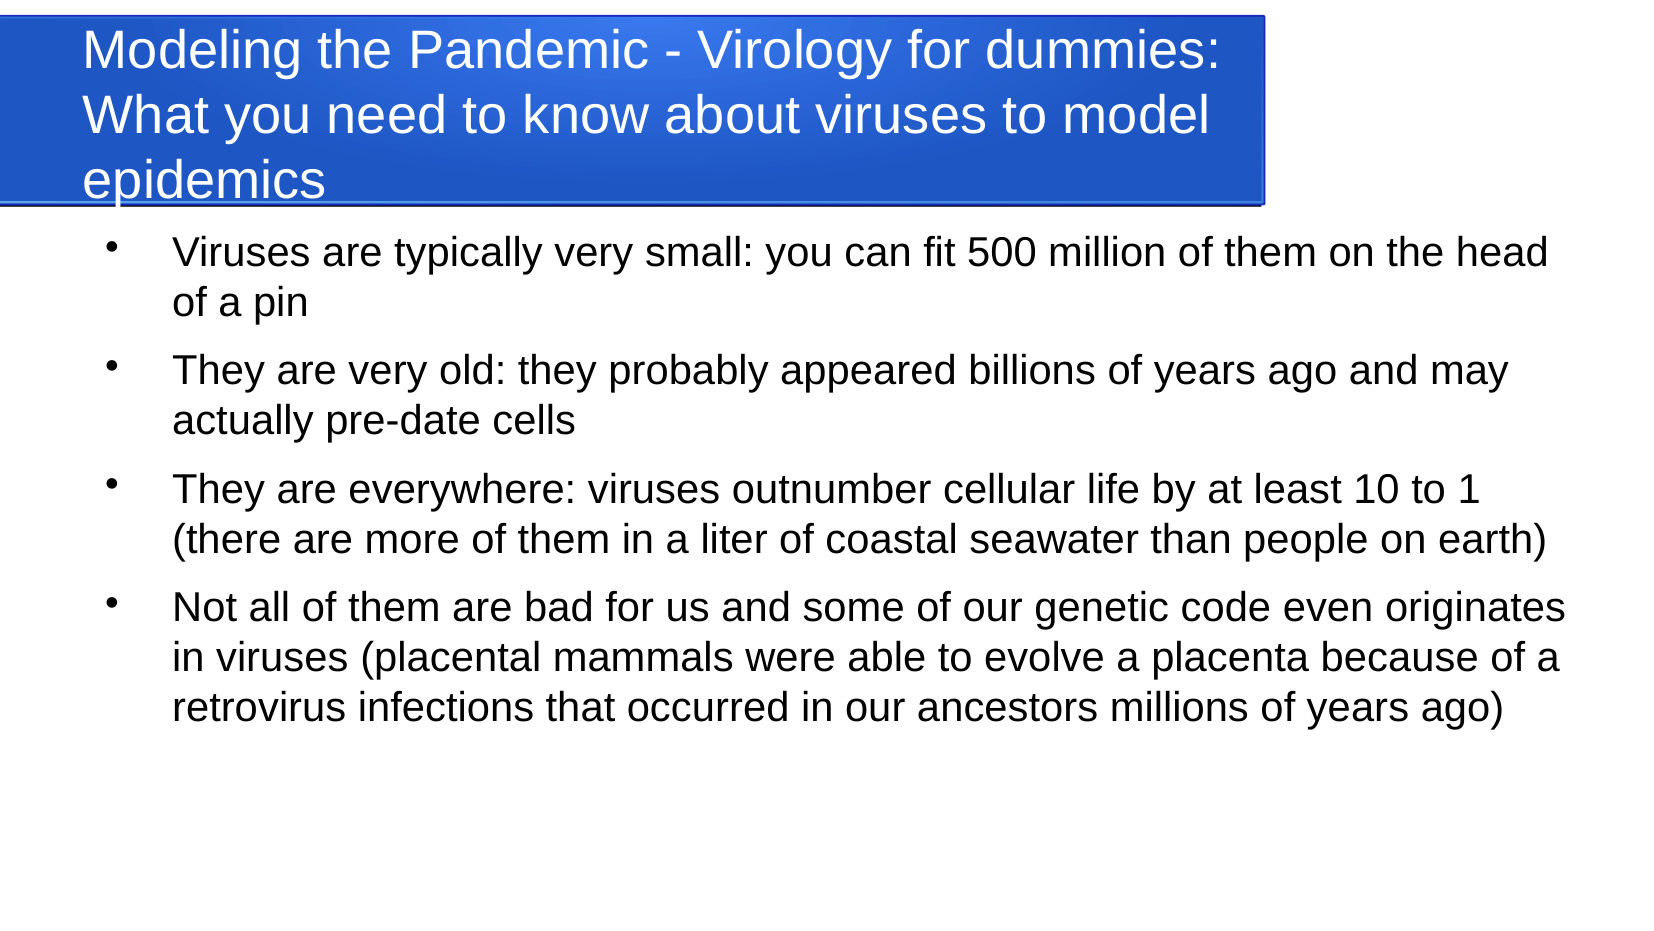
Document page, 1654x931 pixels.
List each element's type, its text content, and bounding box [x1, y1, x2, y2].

picture [0, 13, 1269, 211]
text_box Viruses are typically very small: you can fit 500 million of them on the head of a pin They are very old: they probably appeared billions of years ago and may actually pre-date cells They are everywhere: viruses outnumber cellular life by at least 10 to 1 (there are more of them in a liter of coastal seawater than people on earth) Not all of them are bad for us and some of our genetic code even originates in viruses (placental mammals were able to evolve a placenta because of a retrovirus infections that occurred in our ancestors millions of years ago) [82, 224, 1571, 764]
text_box Modeling the Pandemic - Virology for dummies: What you need to know about viruses to model epidemics [82, 14, 1235, 210]
